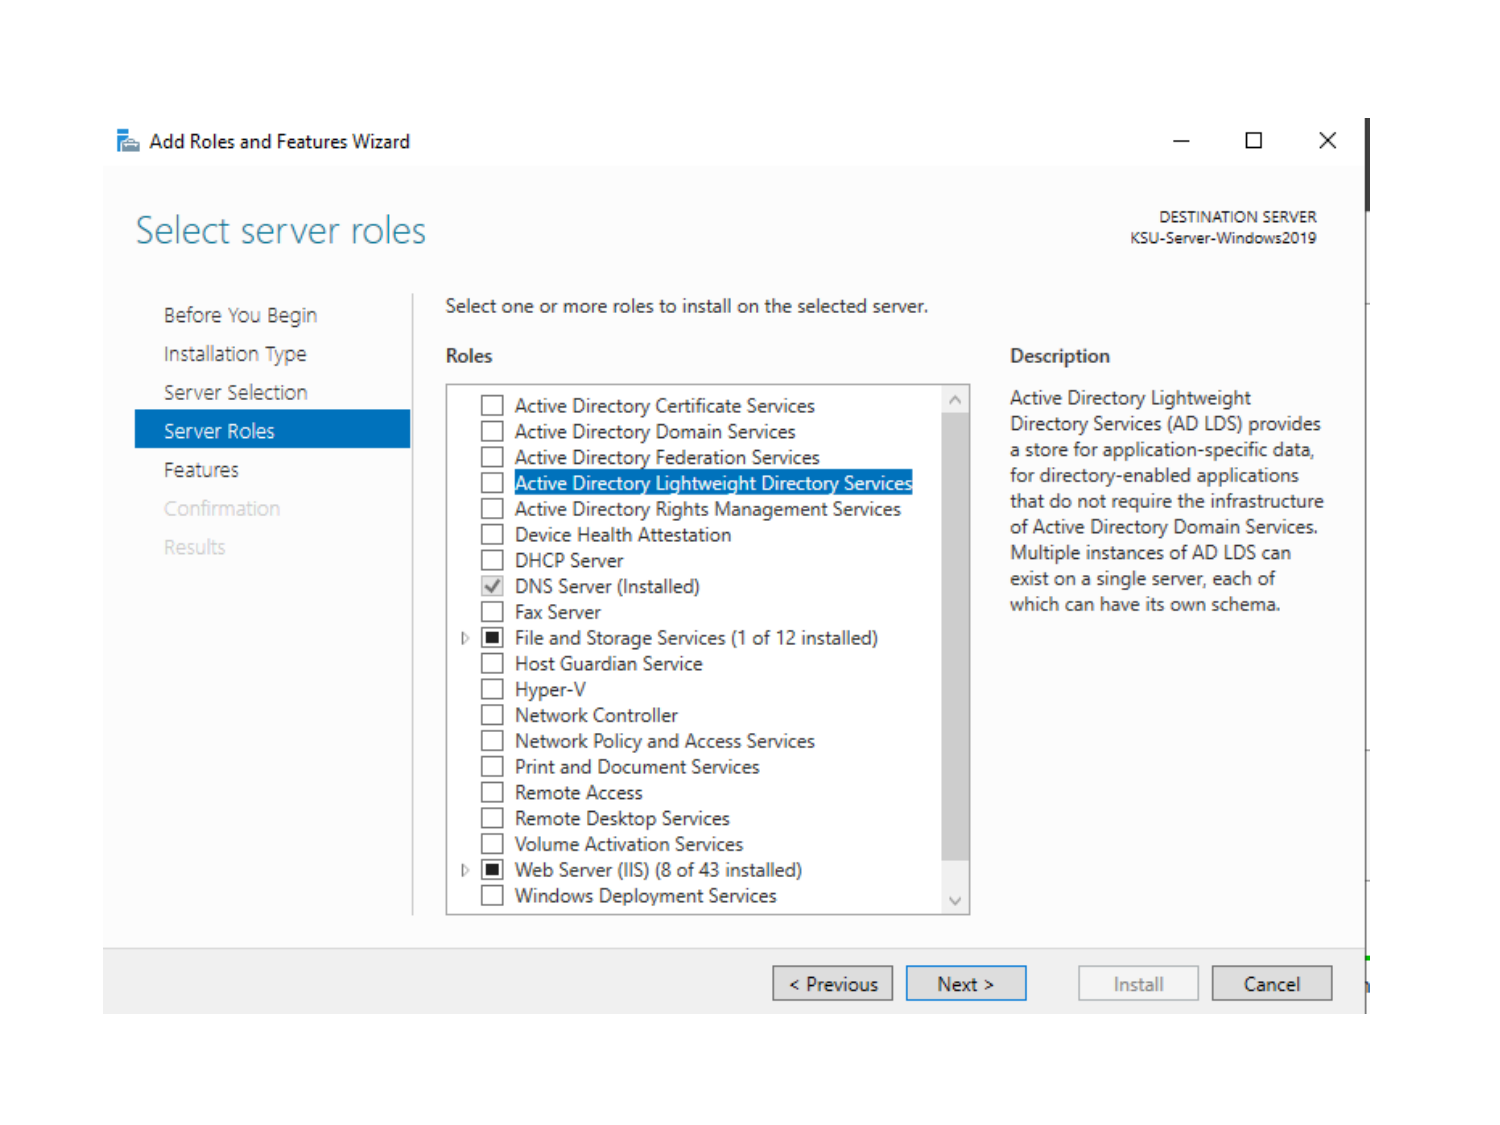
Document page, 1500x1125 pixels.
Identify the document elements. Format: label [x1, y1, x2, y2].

picture [103, 118, 1370, 1014]
